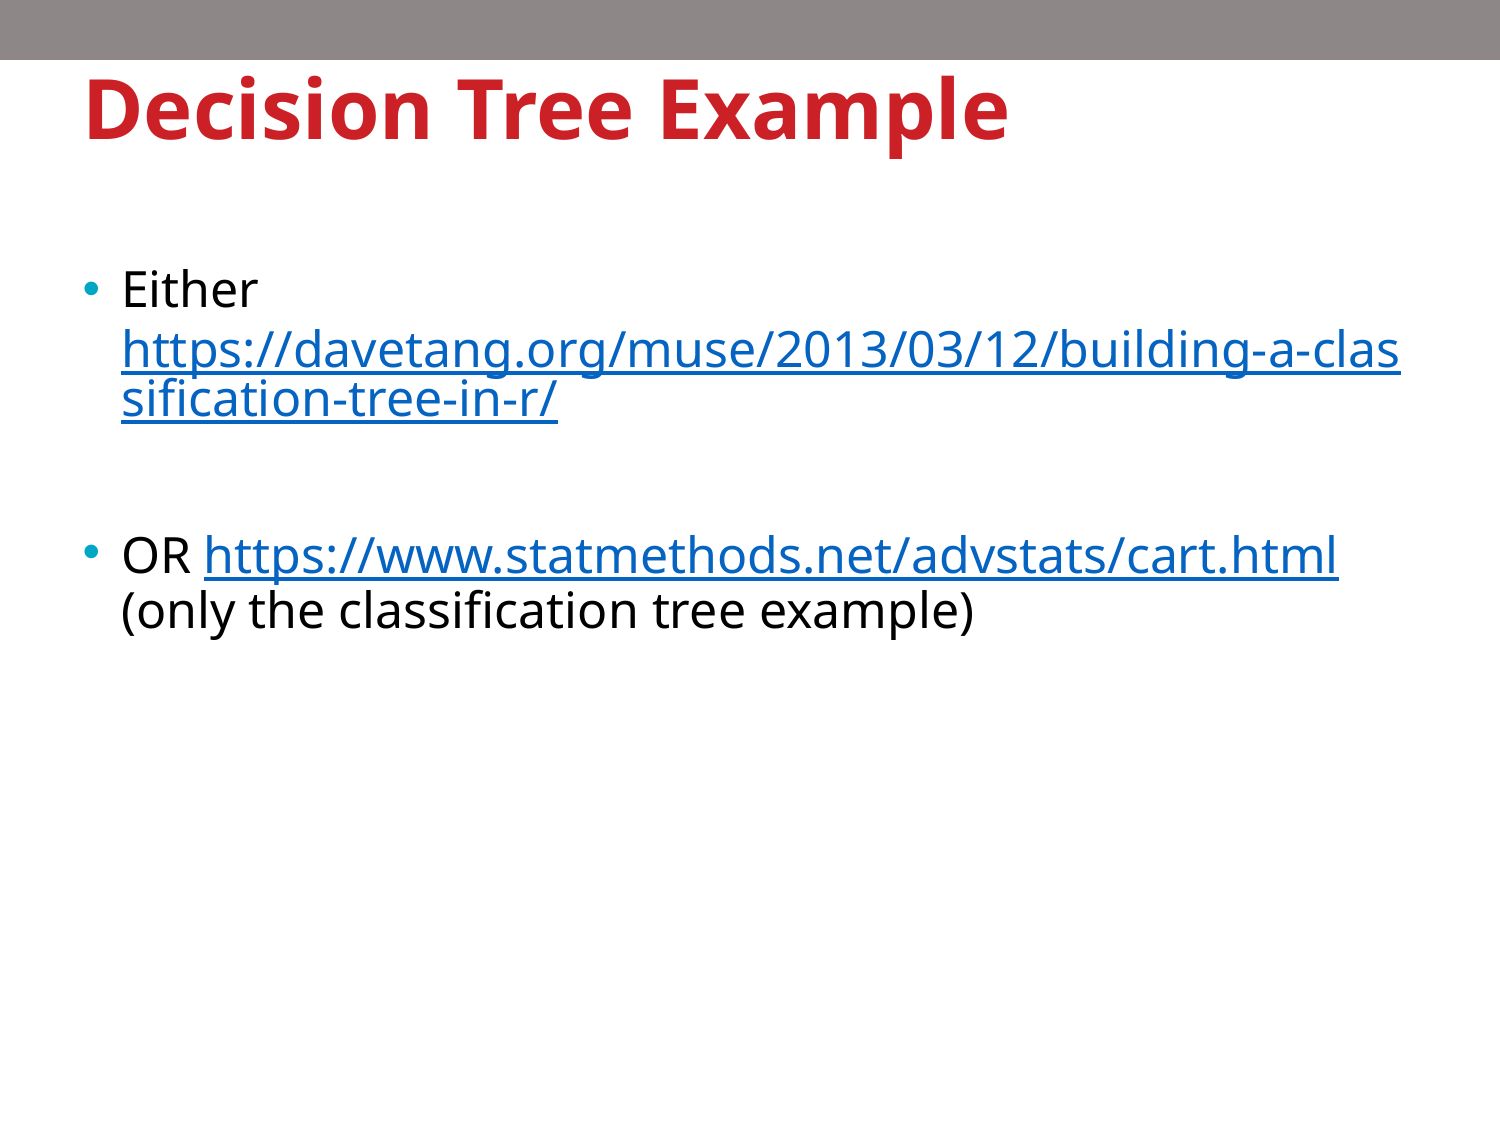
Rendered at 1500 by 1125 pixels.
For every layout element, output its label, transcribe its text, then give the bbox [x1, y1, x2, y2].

title Decision Tree Example [75, 59, 1425, 167]
list Either https://davetang.org/muse/2013/03/12/building-a-classification-tree-in-r/ OR https://www.statmethods.net/advstats/cart.html (only the classification tree example) [75, 256, 1425, 1125]
